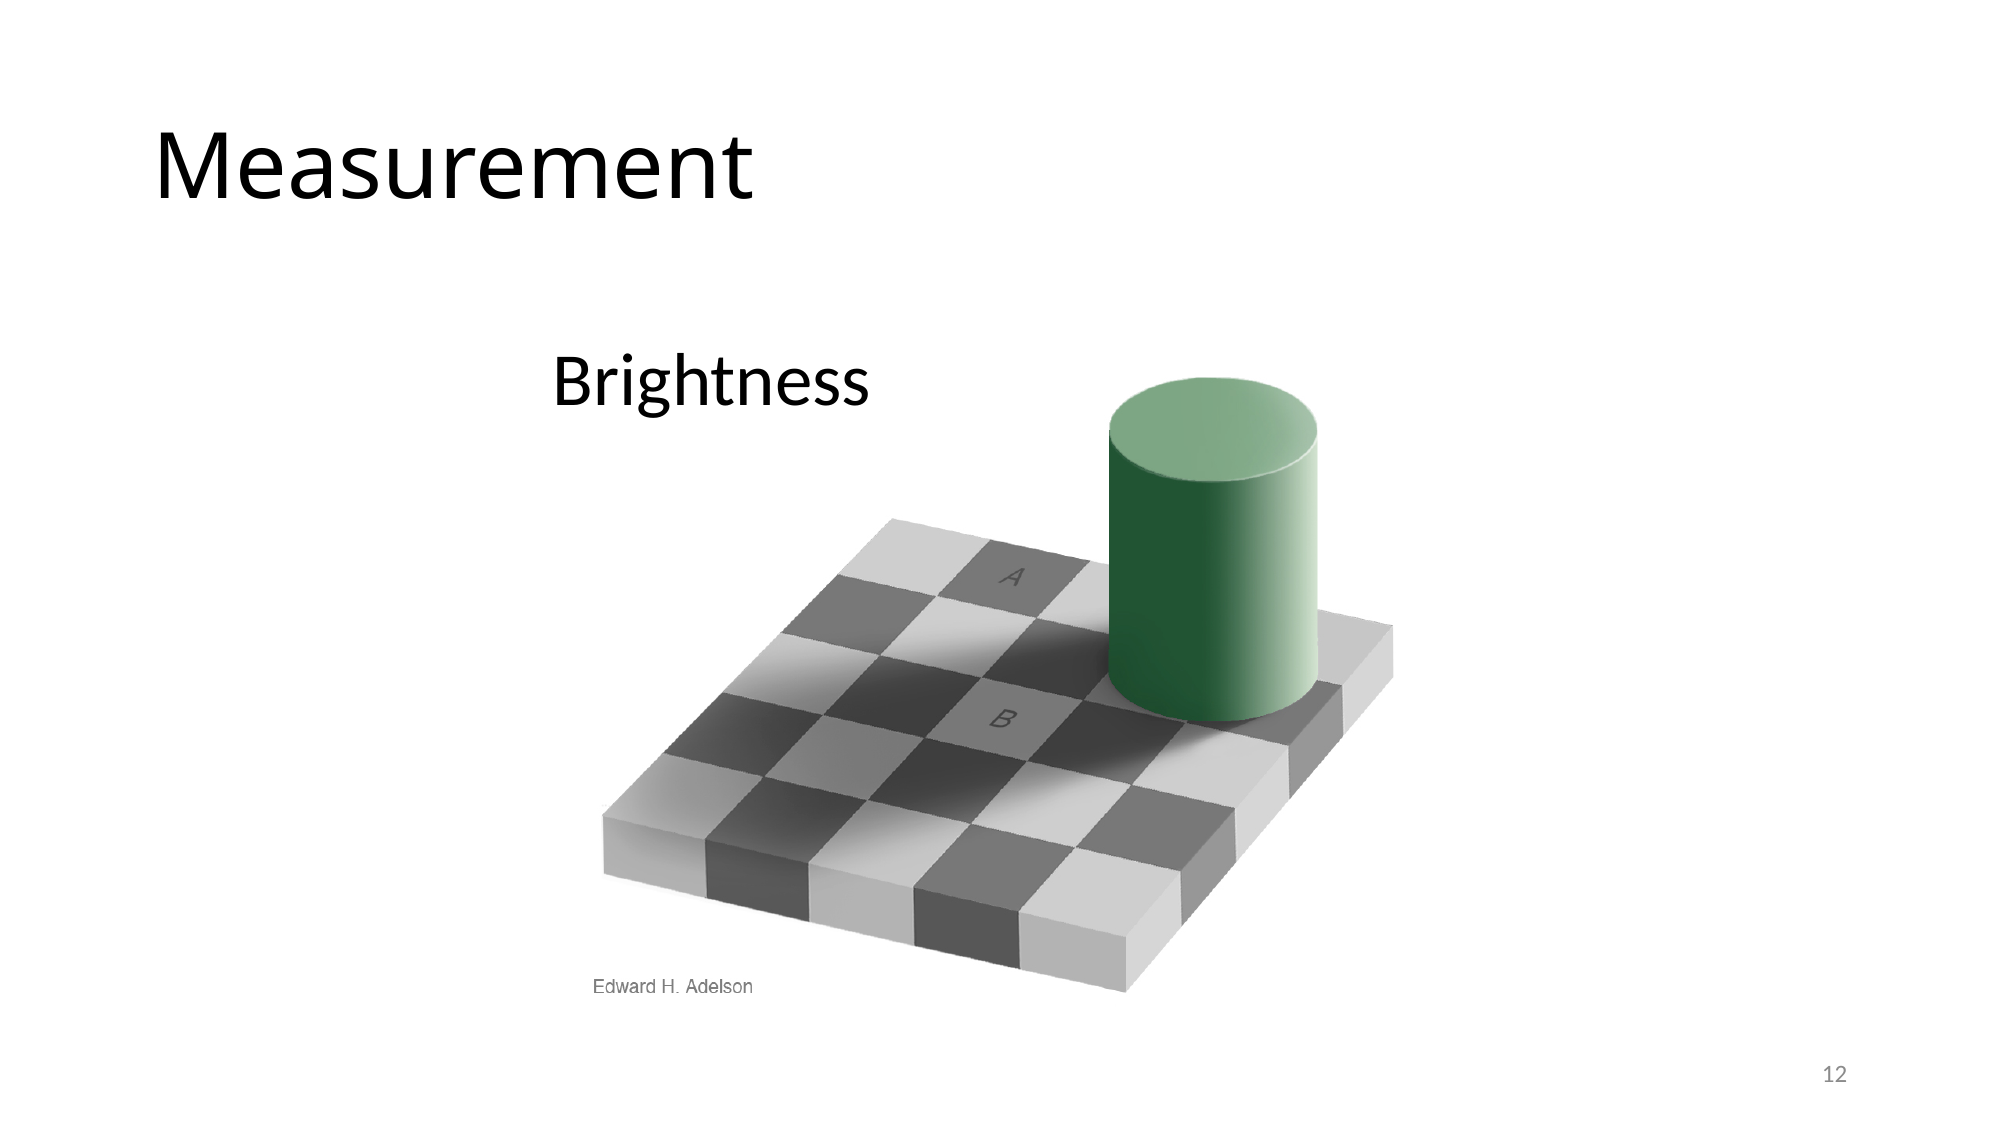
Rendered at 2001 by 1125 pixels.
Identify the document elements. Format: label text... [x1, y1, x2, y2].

text_box Brightness [537, 322, 929, 428]
title Measurement [137, 59, 1863, 278]
picture [578, 352, 1422, 1007]
slide_number 12 [1412, 1042, 1863, 1103]
